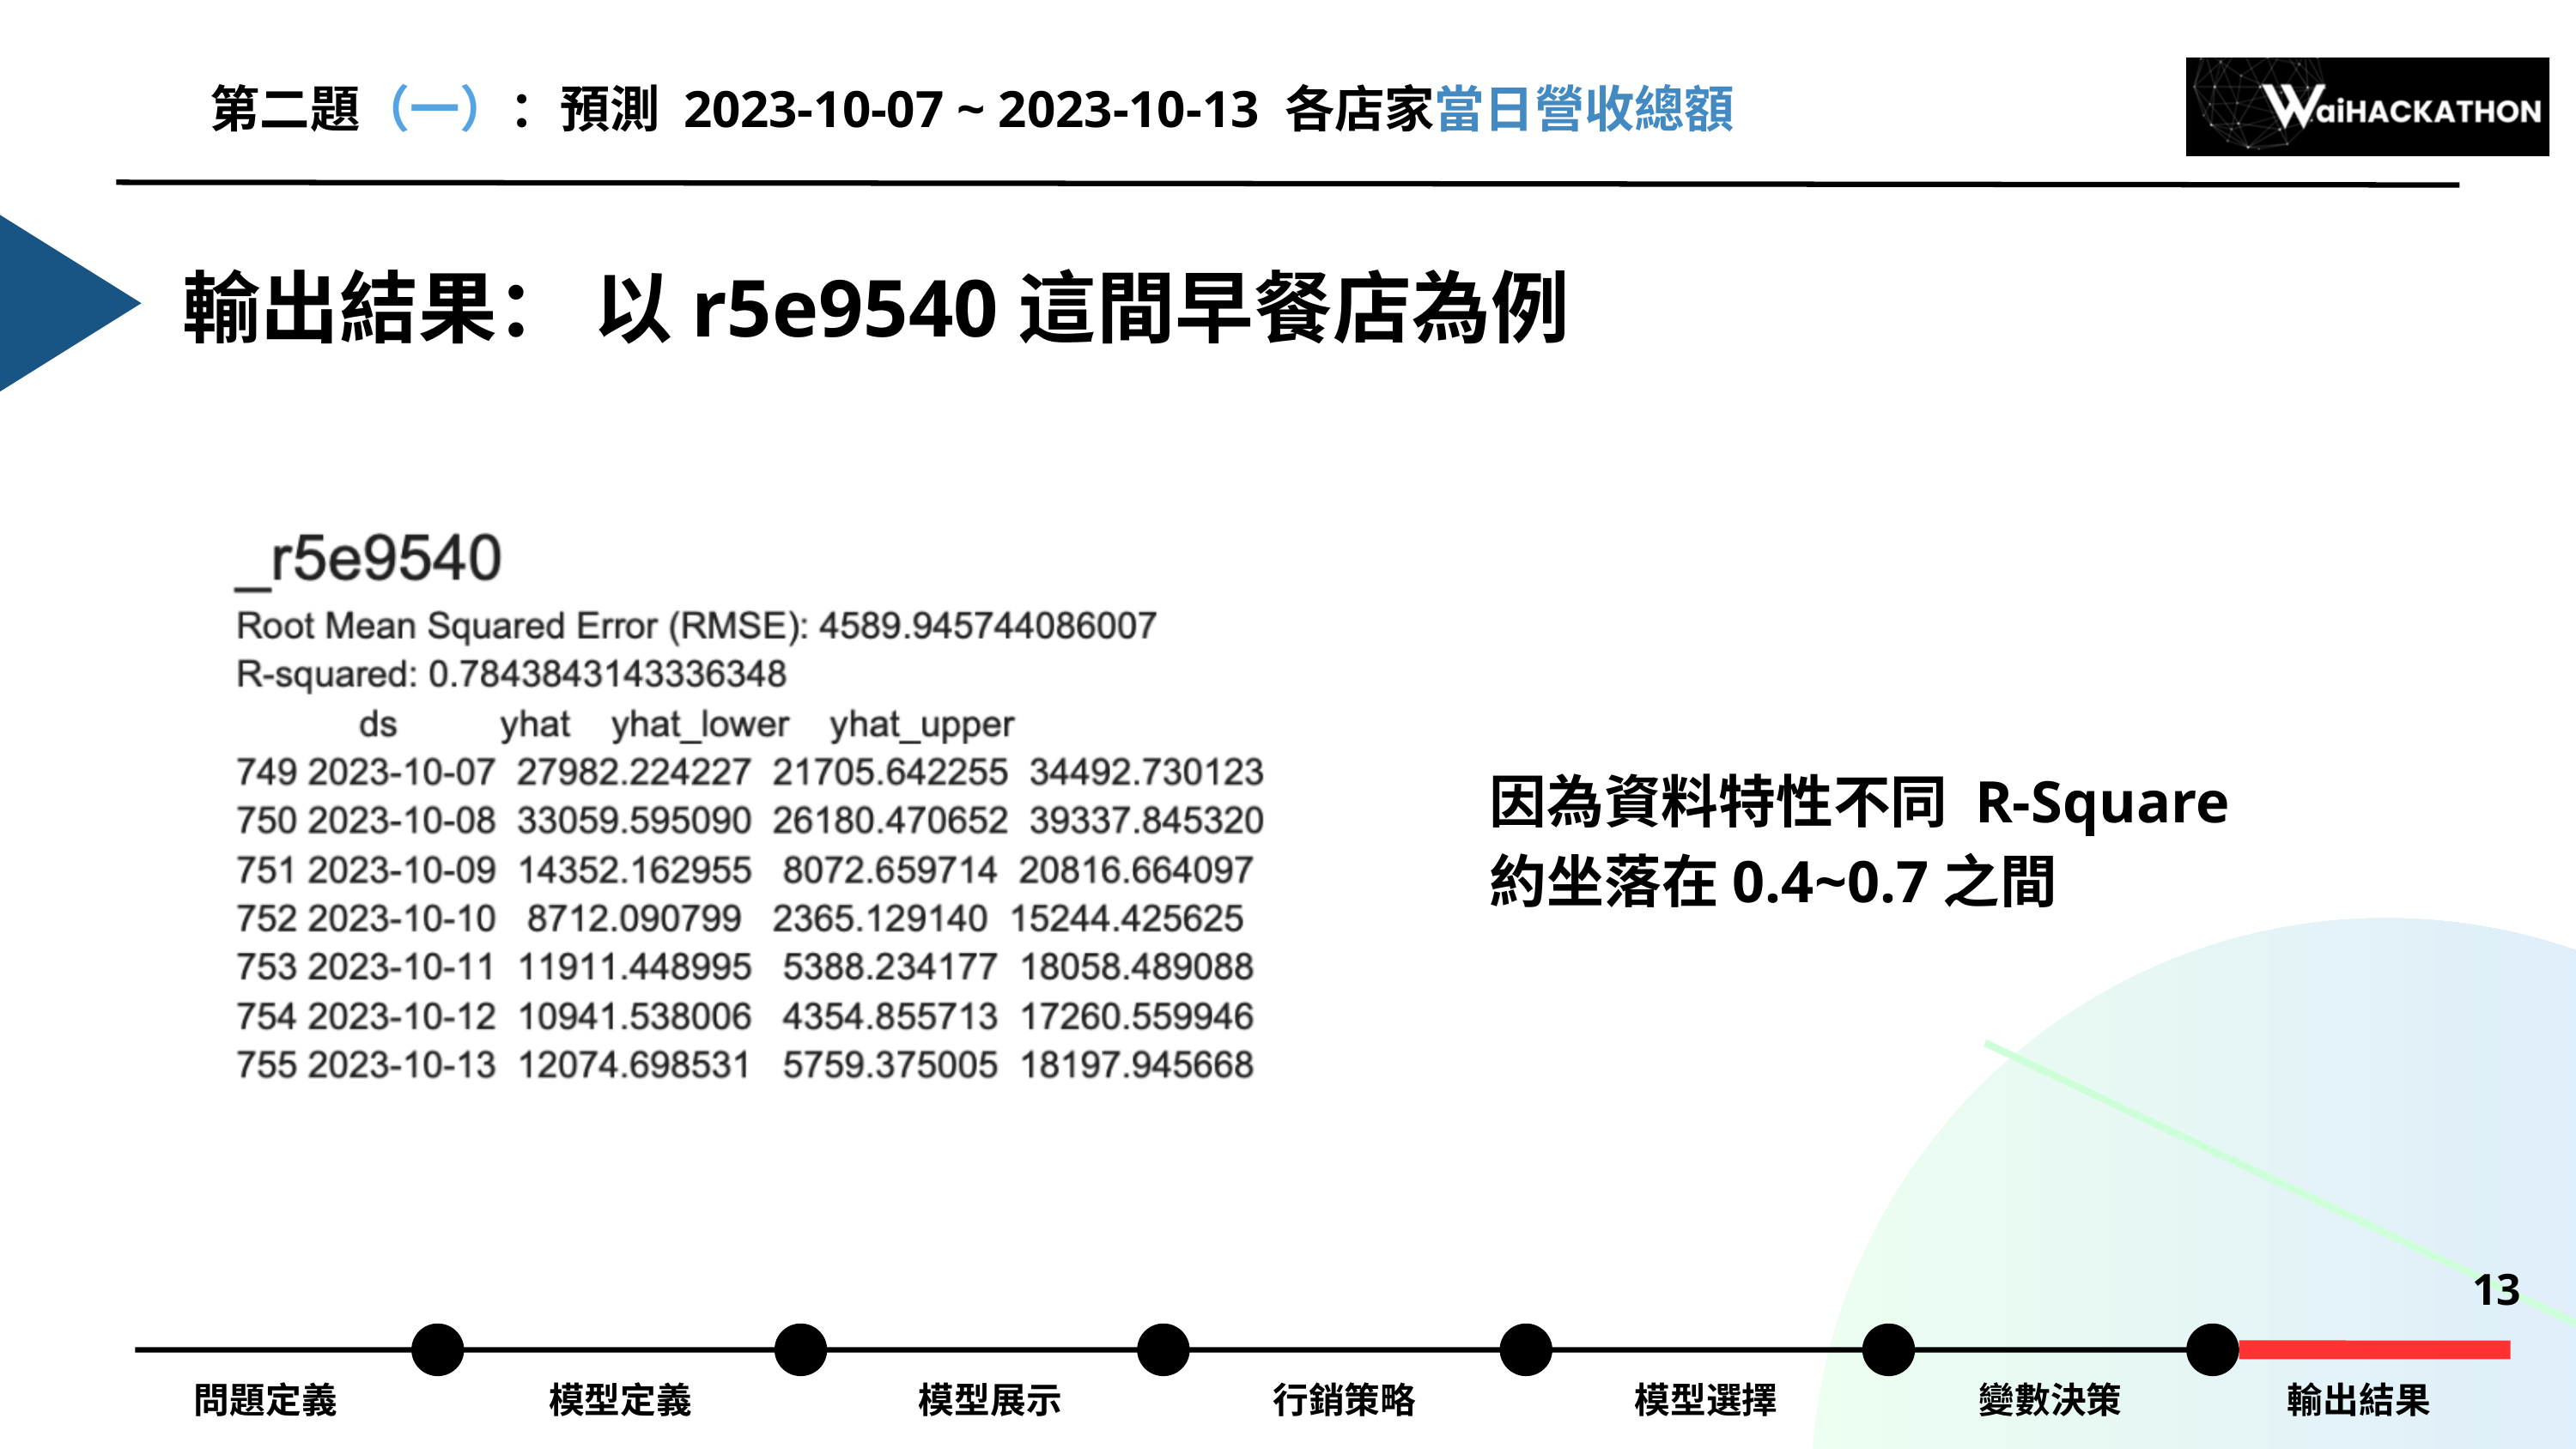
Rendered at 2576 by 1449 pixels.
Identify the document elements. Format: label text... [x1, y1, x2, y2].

text_box [118, 473, 1384, 1143]
text_box 模型展示 [866, 1370, 1115, 1422]
text_box 輸出結果： 以r5e9540這間早餐店為例 [182, 242, 2047, 353]
text_box 行銷策略 [1220, 1370, 1469, 1422]
text_box [2186, 58, 2550, 156]
text_box 因為資料特性不同 R-Square 約坐落在0.4~0.7之間 [1489, 754, 2341, 915]
text_box 第二題（一）：預測 2023-10-07 ~ 2023-10-13 各店家當日營收總額 [210, 67, 2186, 138]
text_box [1810, 918, 2576, 1449]
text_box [410, 1323, 465, 1377]
text_box 問題定義 [141, 1370, 391, 1422]
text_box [0, 221, 162, 385]
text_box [1136, 1323, 1190, 1377]
text_box 模型選擇 [1582, 1370, 1806, 1422]
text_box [774, 1323, 828, 1377]
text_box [1499, 1323, 1553, 1377]
text_box 模型定義 [495, 1370, 745, 1422]
text_box [210, 492, 2358, 849]
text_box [2185, 1323, 2239, 1377]
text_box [1862, 1323, 1916, 1377]
